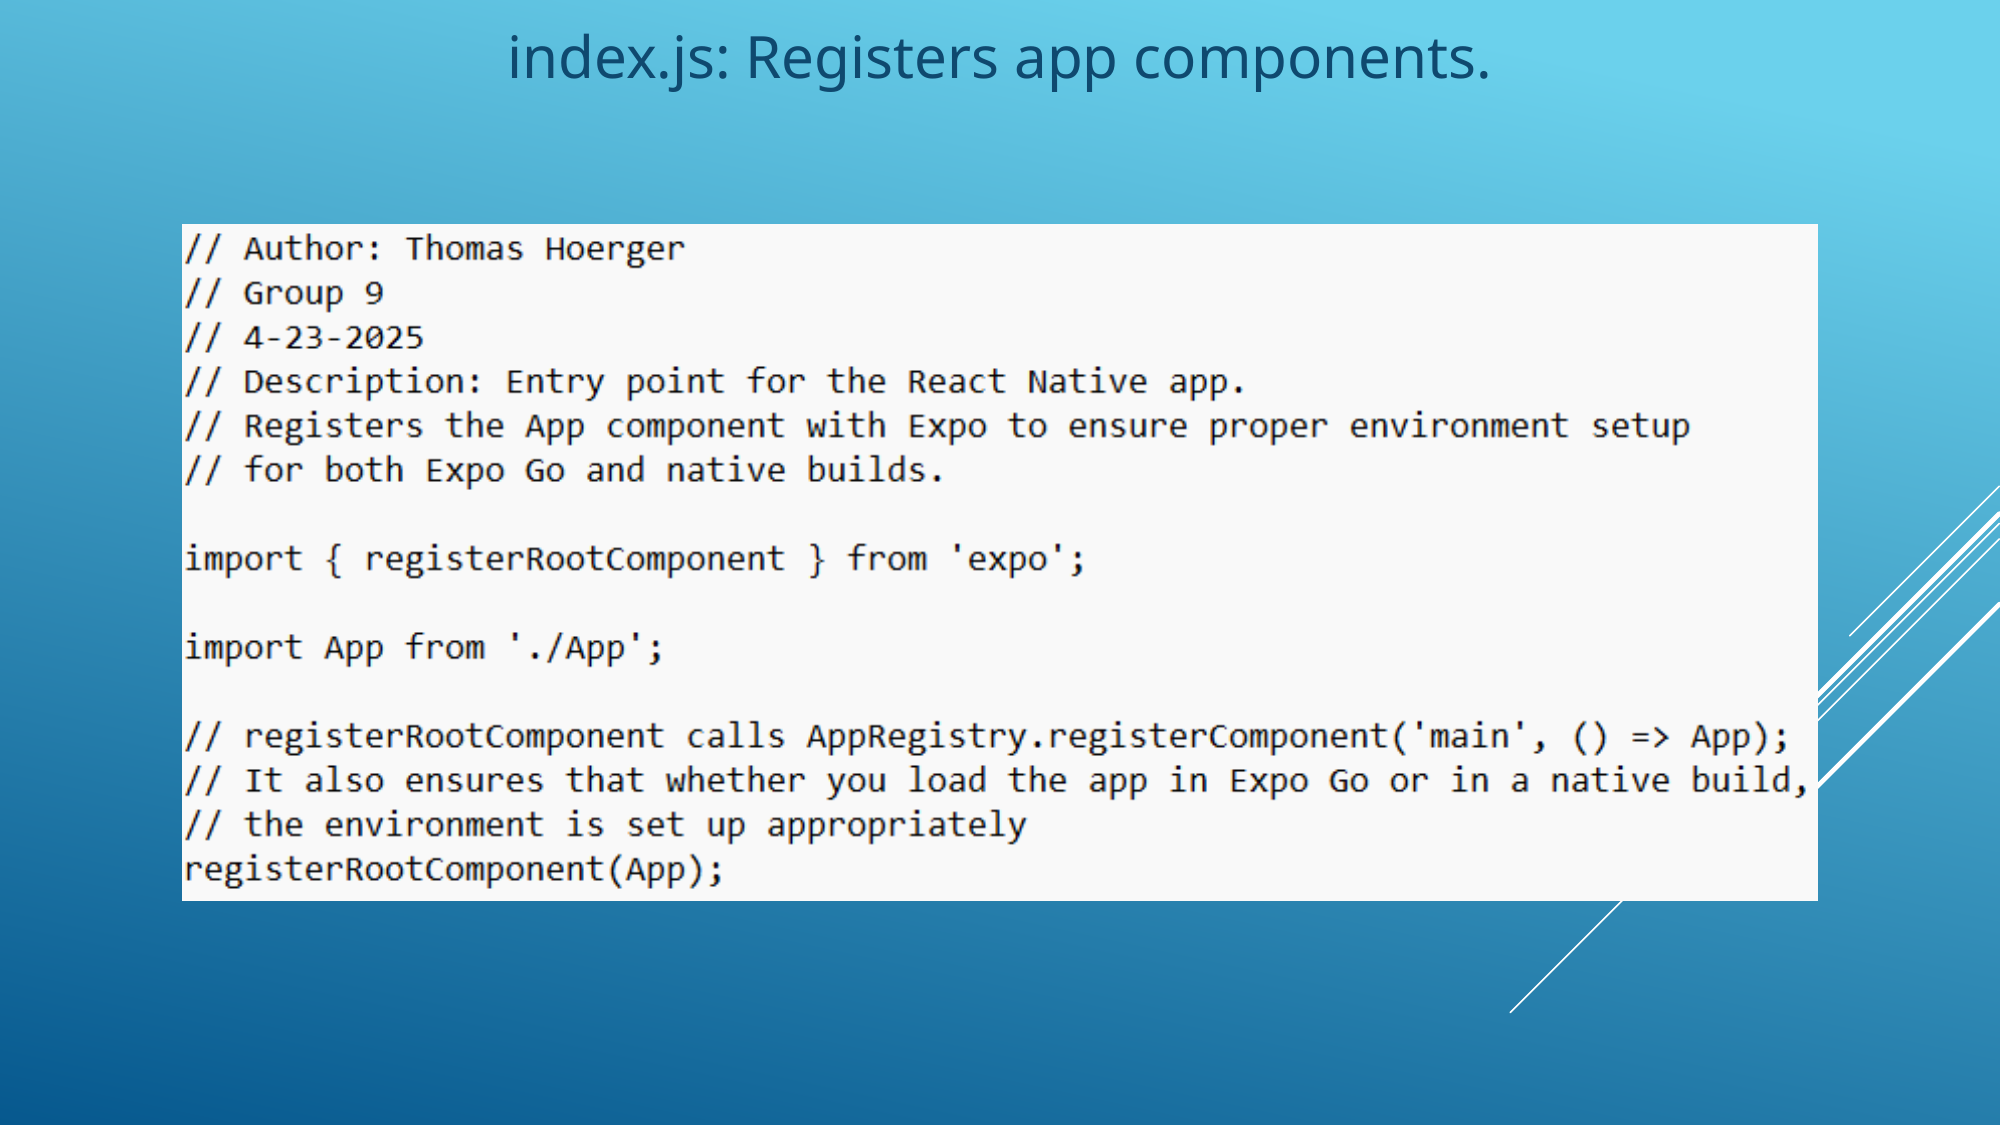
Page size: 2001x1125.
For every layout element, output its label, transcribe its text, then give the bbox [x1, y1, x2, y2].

picture [181, 224, 1819, 901]
list index.js: Registers app components. [126, 0, 1874, 111]
